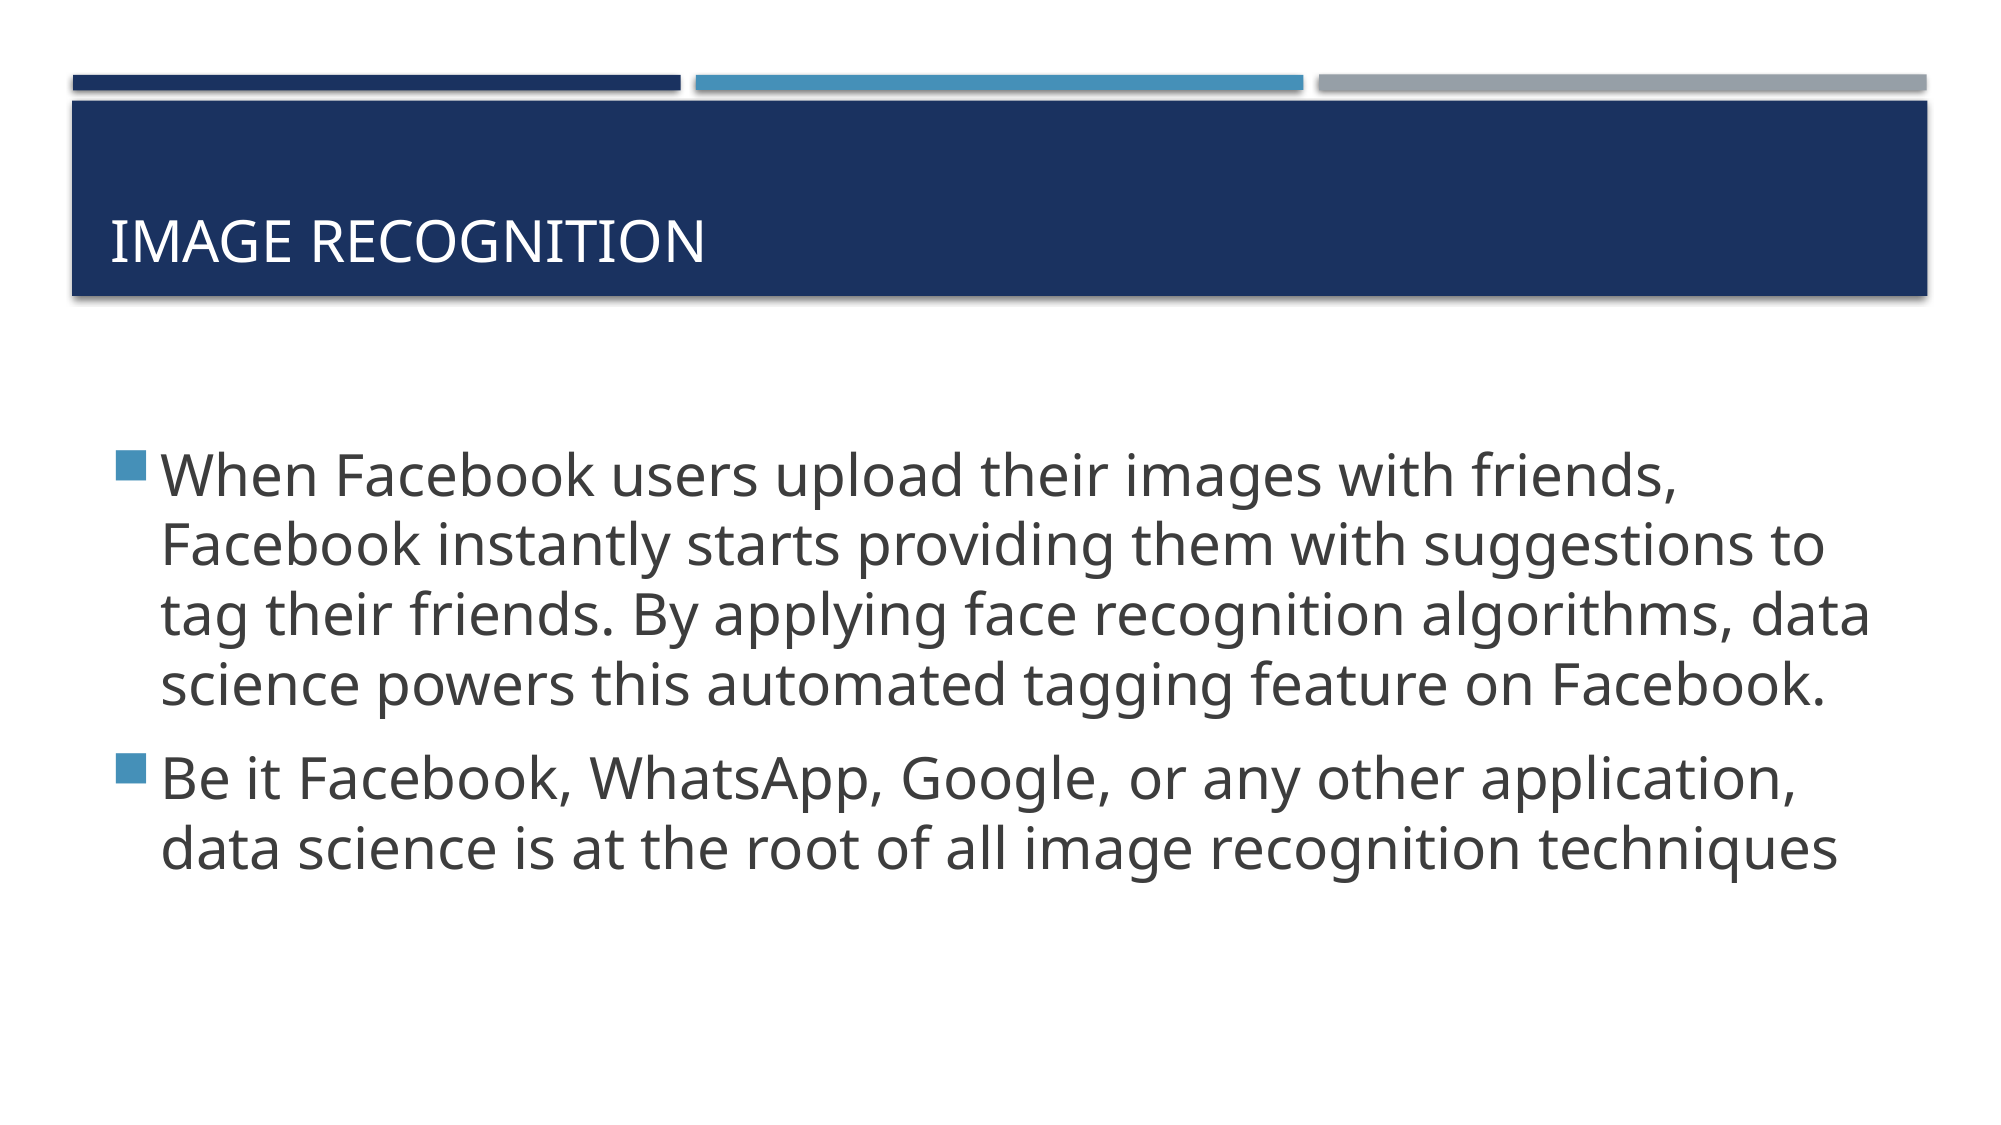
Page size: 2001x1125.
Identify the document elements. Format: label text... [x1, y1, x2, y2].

list When Facebook users upload their images with friends, Facebook instantly starts providing them with suggestions to tag their friends. By applying face recognition algorithms, data science powers this automated tagging feature on Facebook. Be it Facebook, WhatsApp, Google, or any other application, data science is at the root of all image recognition techniques [95, 357, 1905, 962]
title Image recognition [95, 115, 1905, 282]
